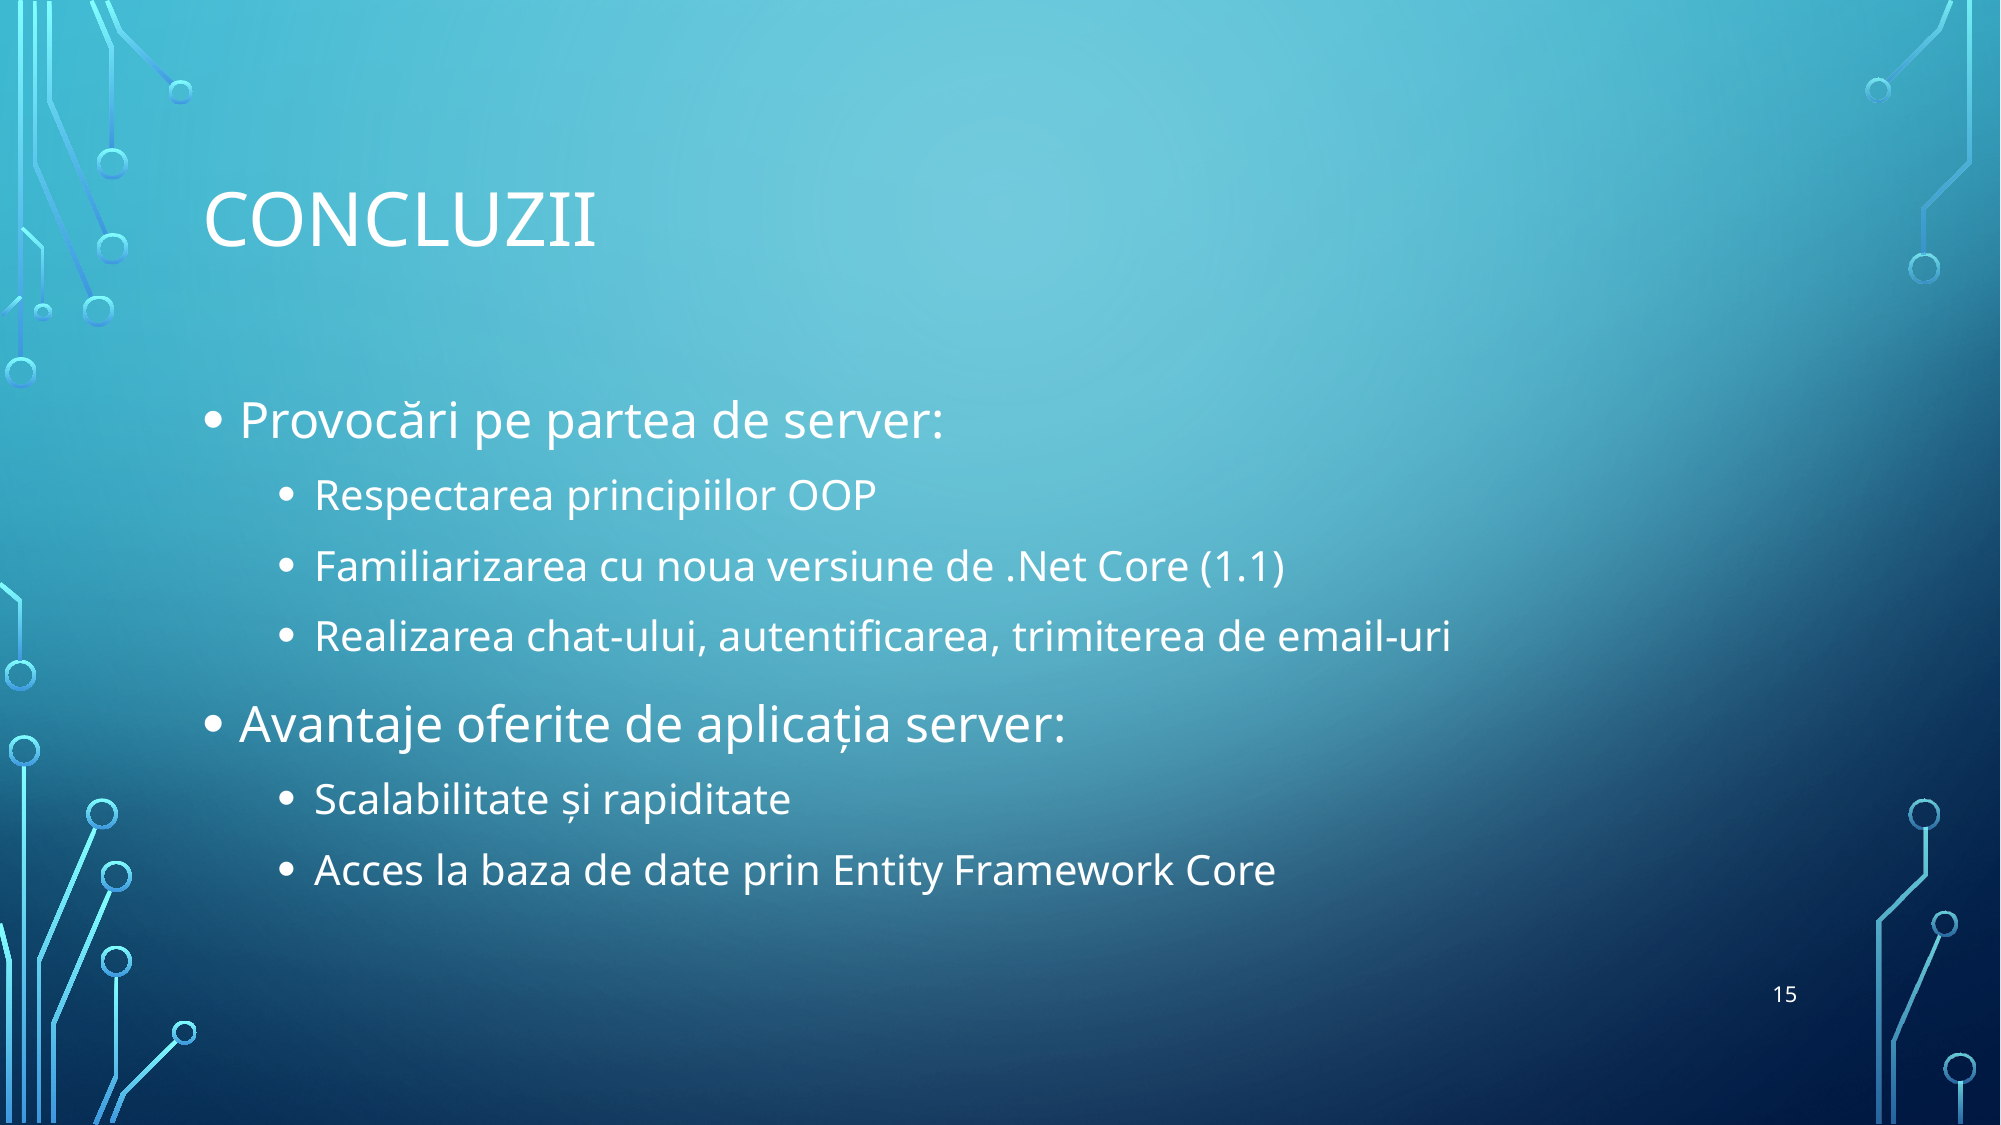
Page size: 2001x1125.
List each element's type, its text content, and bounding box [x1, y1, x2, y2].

slide_number 15 [1685, 965, 1813, 1025]
title Concluzii [187, 101, 1813, 344]
list Provocări pe partea de server: Respectarea principiilor OOP Familiarizarea cu noua versiune de .Net Core (1.1) Realizarea chat-ului, autentificarea, trimiterea de email-uri Avantaje oferite de aplicaţia server: Scalabilitate şi rapiditate Acces la baza de date prin Entity Framework Core [187, 369, 1813, 950]
